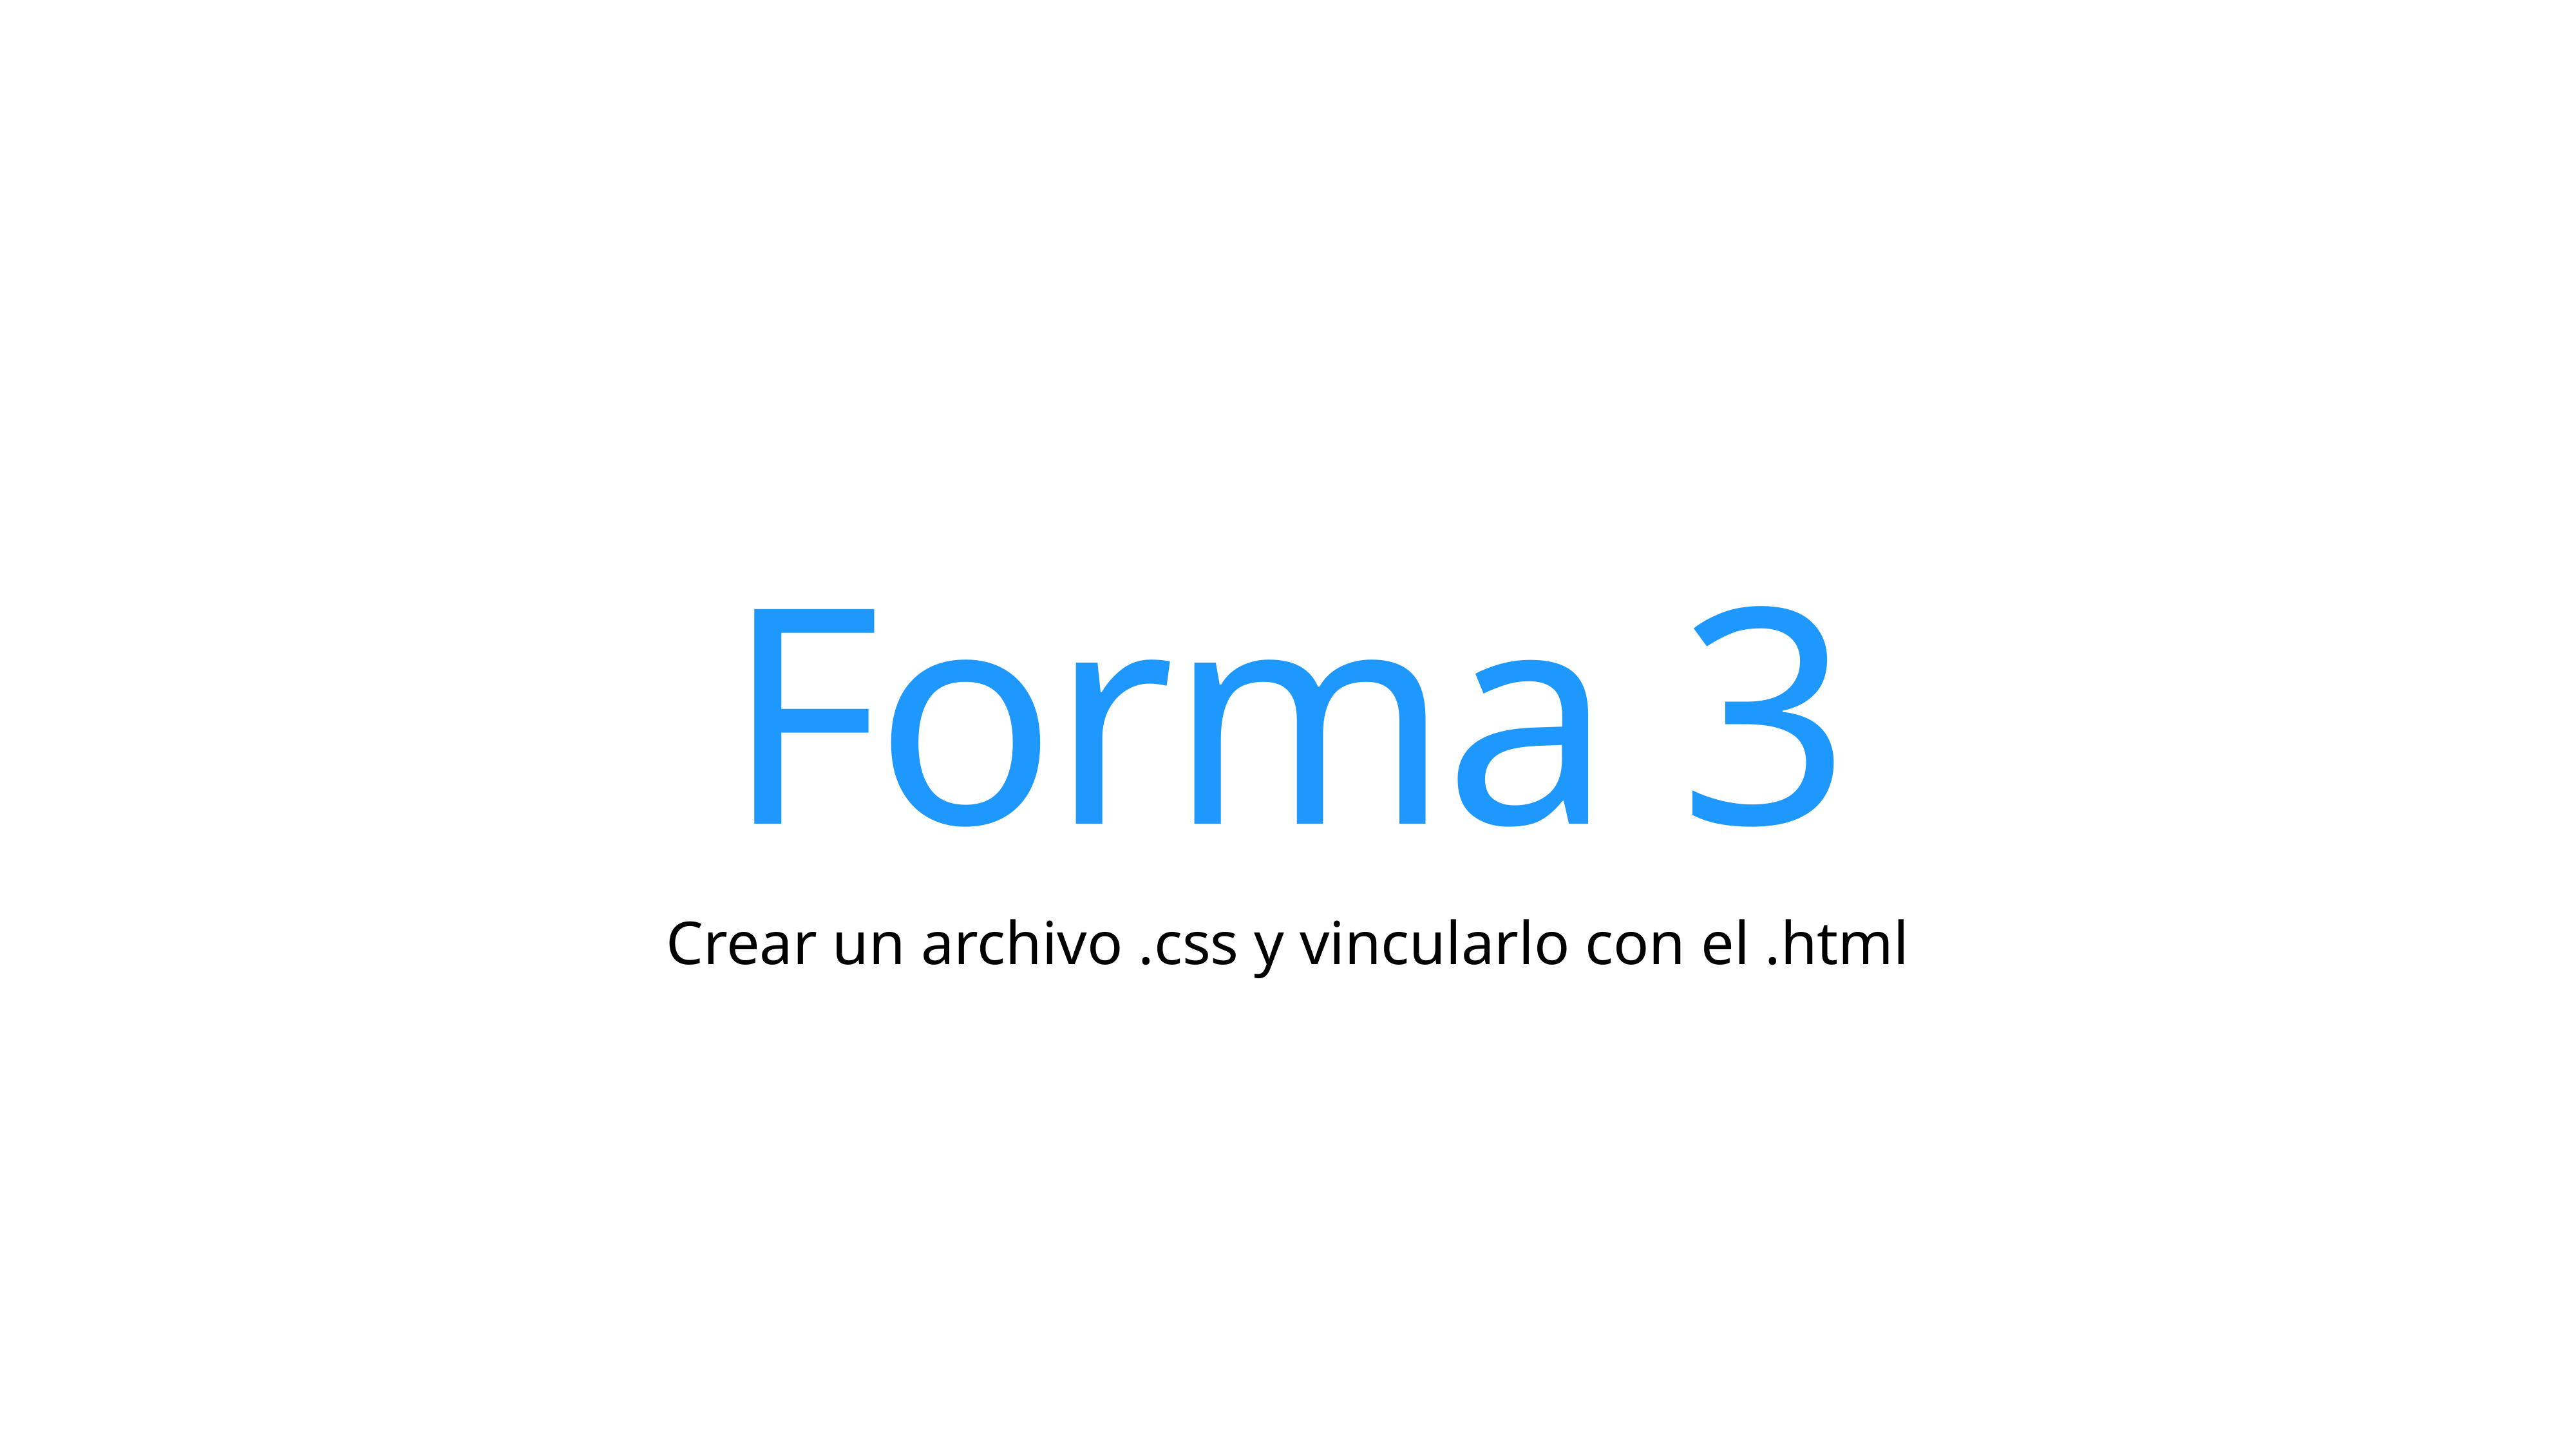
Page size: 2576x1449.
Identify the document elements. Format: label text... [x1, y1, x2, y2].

list Crear un archivo .css y vincularlo con el .html [133, 900, 2443, 1009]
list Forma 3 [133, 412, 2443, 887]
